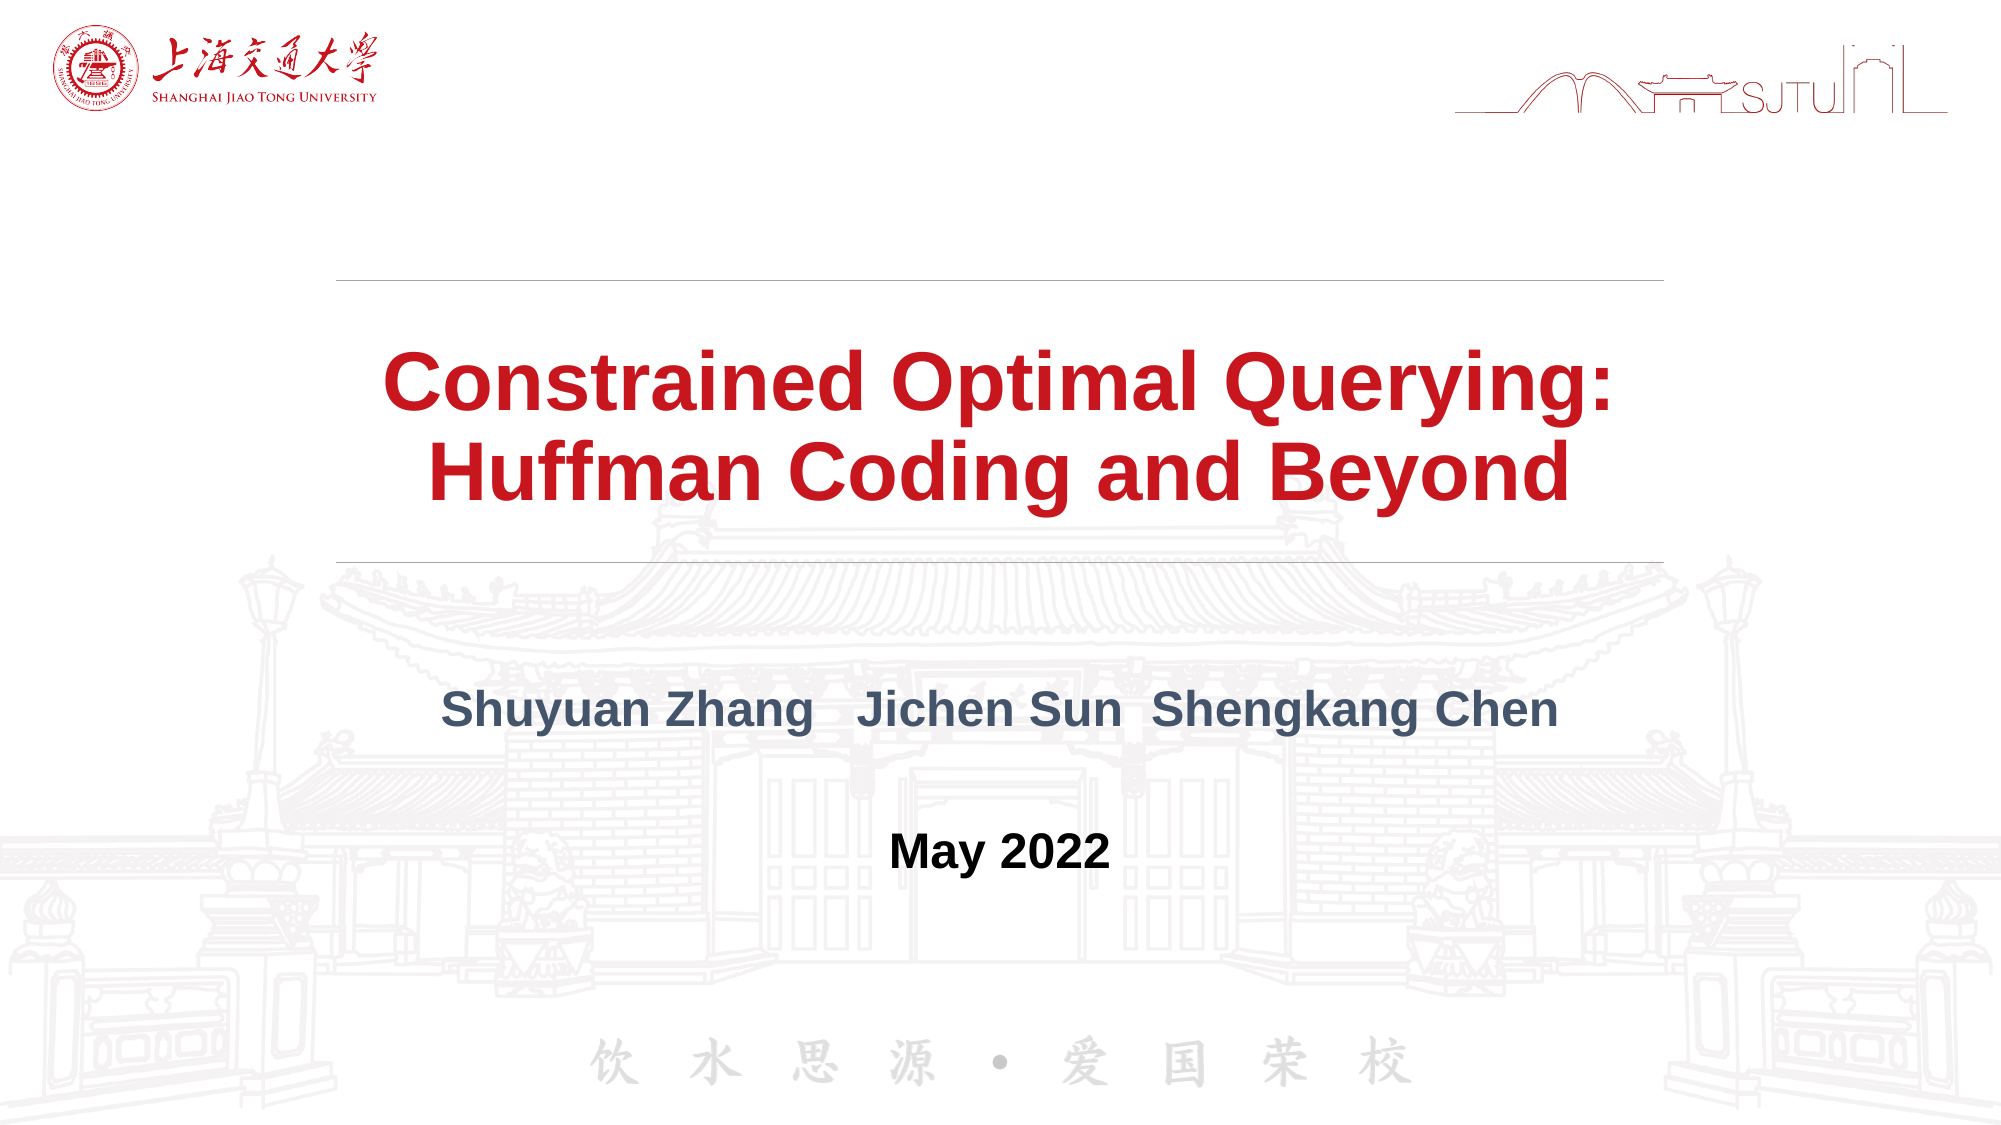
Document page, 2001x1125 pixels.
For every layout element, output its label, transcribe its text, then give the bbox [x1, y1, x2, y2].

picture [36, 8, 393, 126]
title Constrained Optimal Querying: Huffman Coding and Beyond [230, 330, 1770, 527]
picture [1455, 45, 1948, 113]
list Shuyuan Zhang Jichen Sun Shengkang Chen [385, 657, 1615, 756]
text_box May 2022 [770, 811, 1229, 886]
